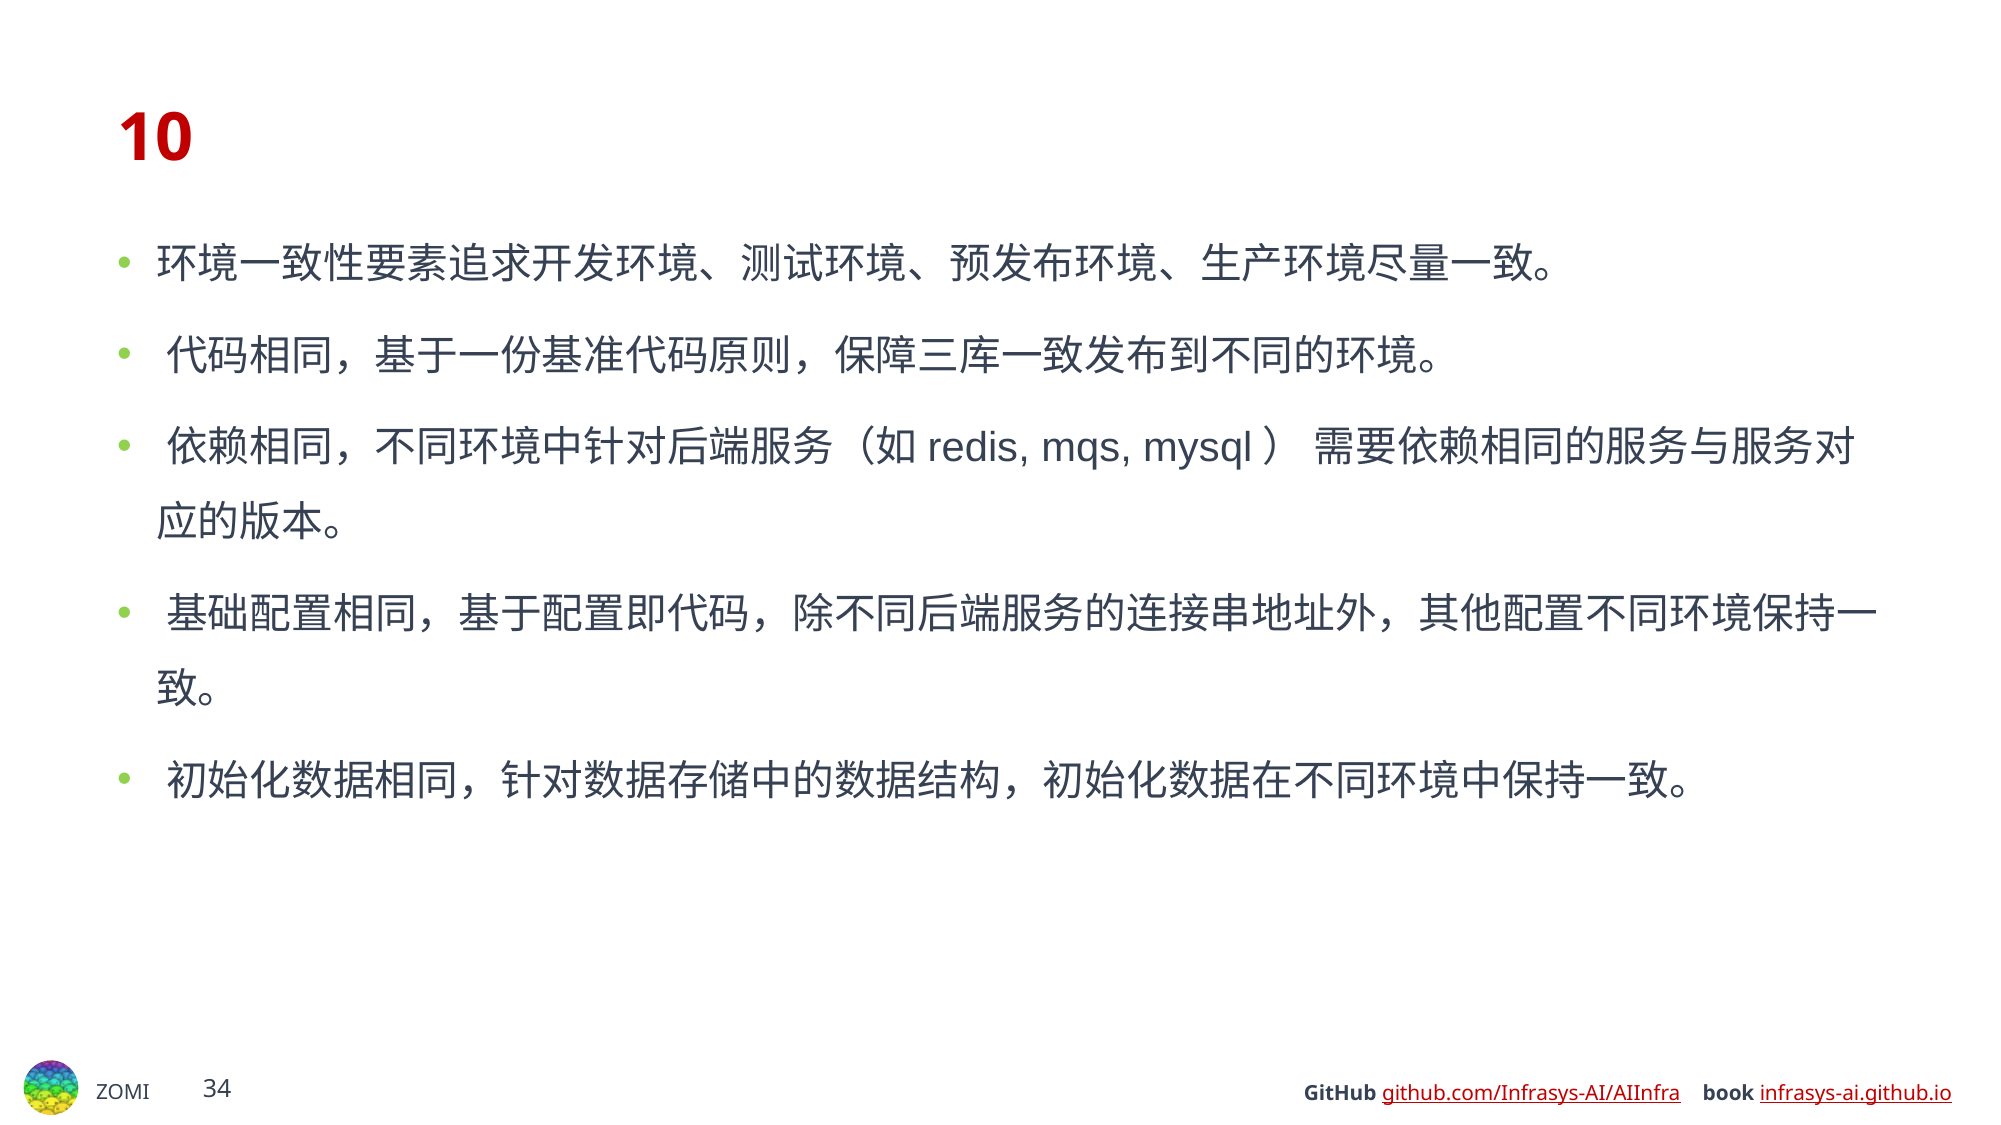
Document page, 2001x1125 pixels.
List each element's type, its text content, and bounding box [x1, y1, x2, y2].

title 10 [102, 85, 1901, 183]
list 环境一致性要素追求开发环境、测试环境、预发布环境、生产环境尽量一致。 ﻿﻿代码相同，基于一份基准代码原则，保障三库一致发布到不同的环境。 ﻿﻿依赖相同，不同环境中针对后端服务（如redis, mqs, mysql） 需要依赖相同的服务与服务对应的版本。 ﻿﻿基础配置相同，基于配置即代码，除不同后端服务的连接串地址外，其他配置不同环境保持一致。 ﻿﻿初始化数据相同，针对数据存储中的数据结构，初始化数据在不同环境中保持一致。 [102, 204, 1901, 1043]
picture [23, 1060, 79, 1115]
